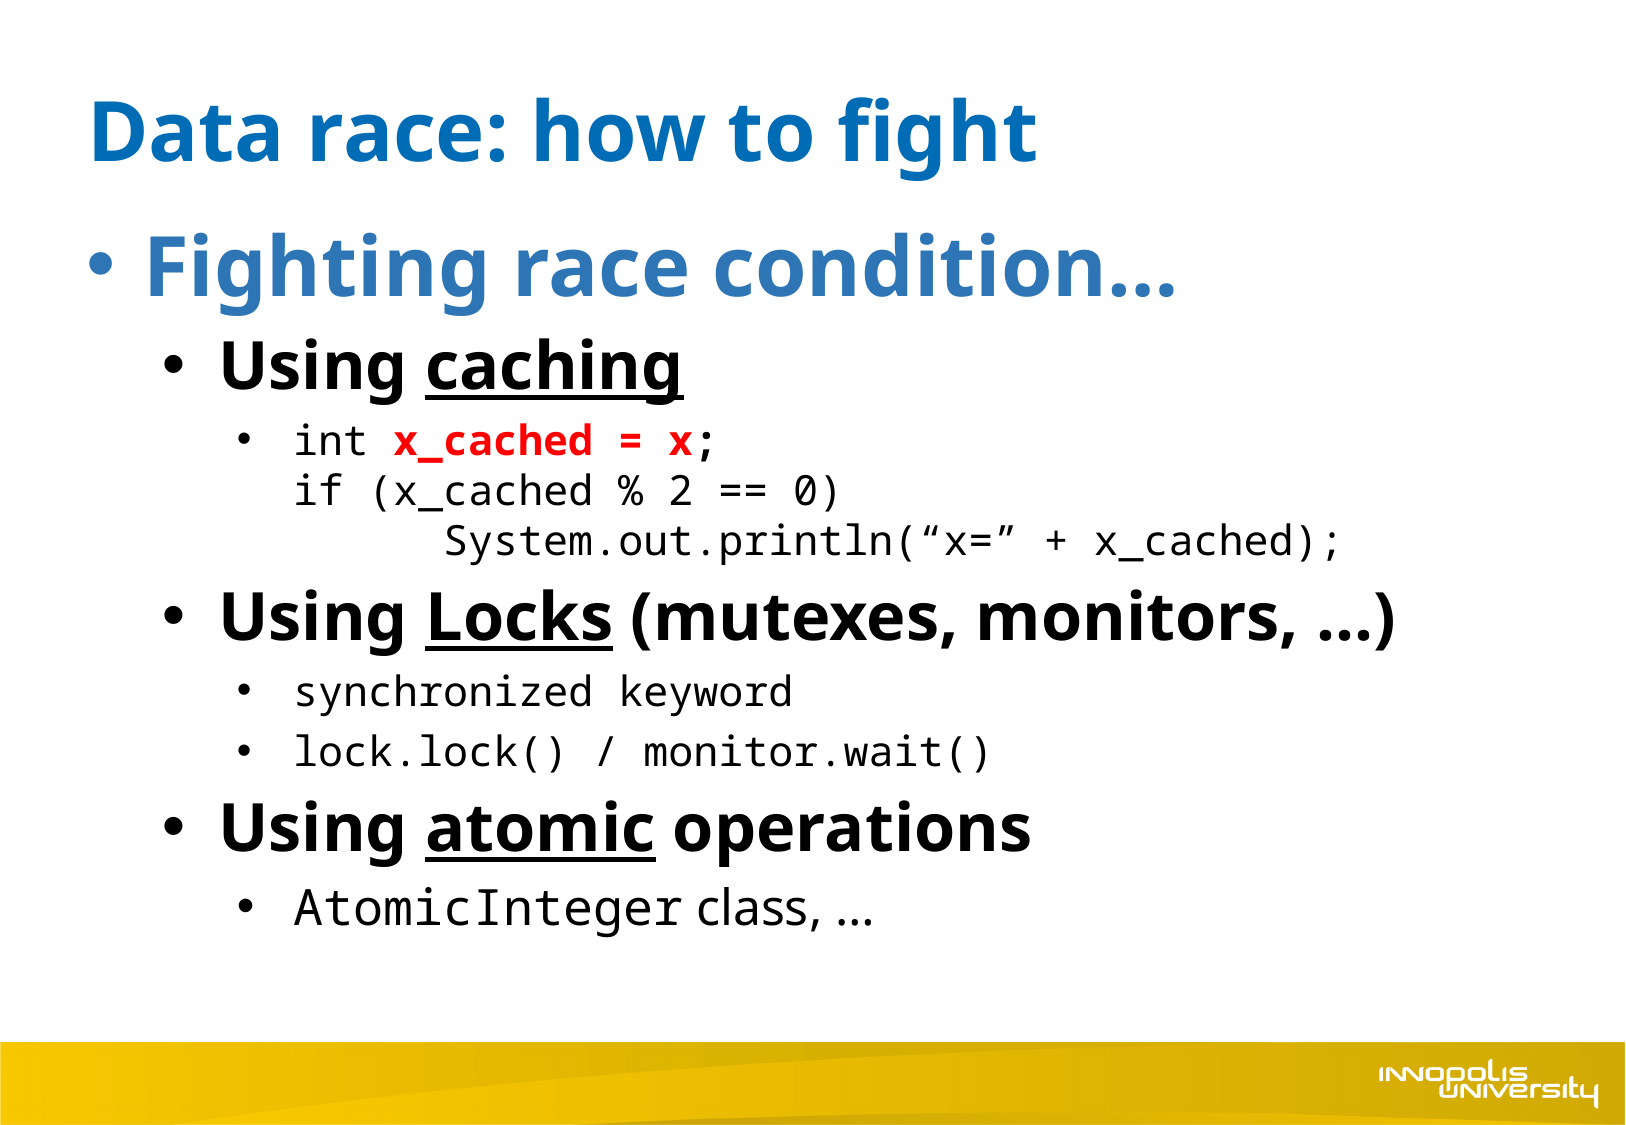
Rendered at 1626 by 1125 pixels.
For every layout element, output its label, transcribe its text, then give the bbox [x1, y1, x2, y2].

picture [0, 1042, 1625, 1125]
text_box Fighting race condition… Using caching int x_cached = x; if (x_cached % 2 == 0) System.out.println(“x=” + x_cached); Using Locks (mutexes, monitors, …) synchronized keyword lock.lock() / monitor.wait() Using atomic operations AtomicInteger class, … [71, 205, 1528, 1020]
subtitle Data race: how to fight [71, 81, 1574, 254]
